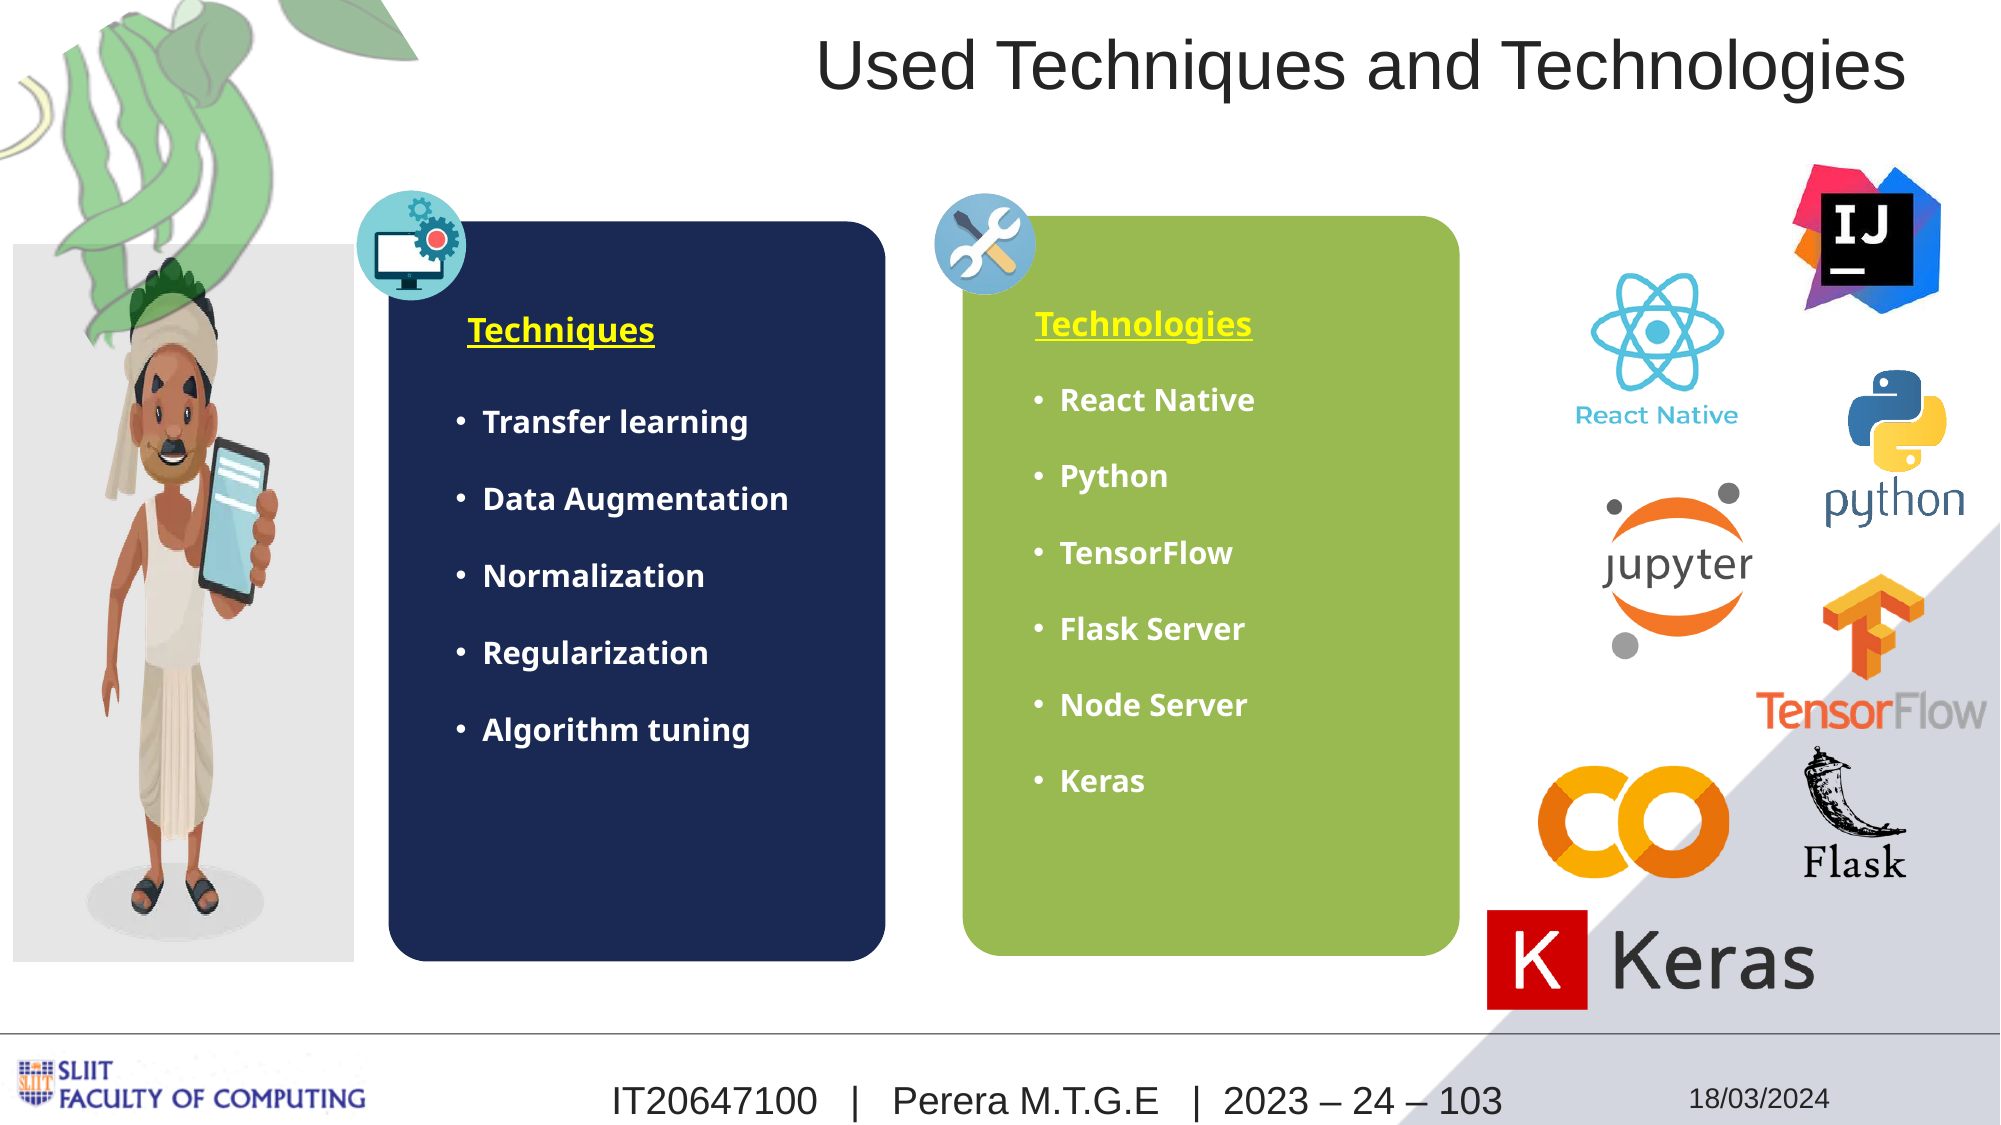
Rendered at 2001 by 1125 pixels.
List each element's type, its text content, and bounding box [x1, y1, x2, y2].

text_box Techniques [466, 293, 657, 350]
picture [13, 244, 354, 962]
text_box Used Techniques and Technologies [737, 0, 1987, 104]
text_box Transfer learning Data Augmentation Normalization Regularization Algorithm tuning [429, 363, 838, 978]
text_box [388, 221, 886, 962]
text_box Technologies [1034, 287, 1253, 343]
text_box React Native Python TensorFlow Flask Server Node Server Keras [1007, 341, 1393, 875]
picture [1792, 164, 1941, 314]
picture [0, 1033, 564, 1125]
picture [1571, 262, 1743, 434]
text_box [0, 0, 467, 244]
text_box IT20647100 | Perera M.T.G.E | 2023 – 24 – 103 [564, 1061, 1393, 1123]
text_box [962, 215, 1460, 956]
text_box [934, 193, 1036, 295]
picture [1393, 367, 2001, 1125]
text_box [356, 190, 467, 301]
